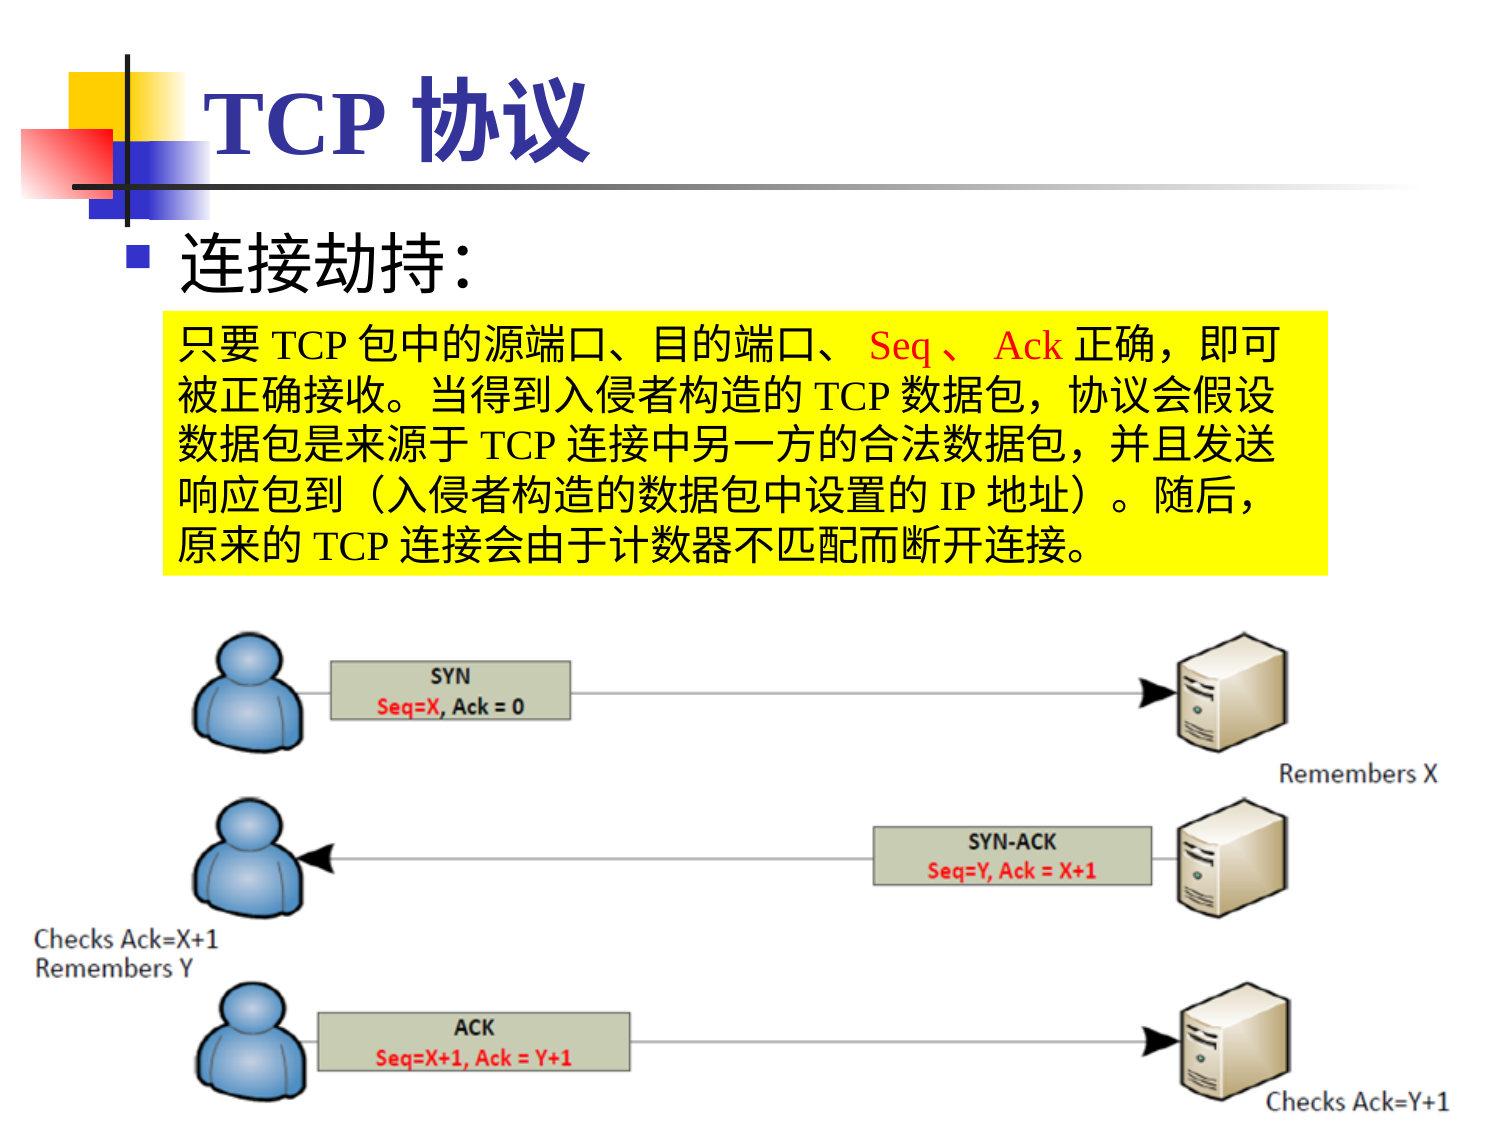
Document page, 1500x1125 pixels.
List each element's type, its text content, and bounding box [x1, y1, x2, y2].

title TCP协议 [188, 23, 1468, 181]
picture [28, 598, 1463, 1125]
list 连接劫持： [107, 200, 1384, 596]
text_box 只要TCP包中的源端口、目的端口、Seq、Ack正确，即可被正确接收。当得到入侵者构造的TCP数据包，协议会假设数据包是来源于TCP连接中另一方的合法数据包，并且发送响应包到（入侵者构造的数据包中设置的IP地址）。随后，原来的TCP连接会由于计数器不匹配而断开连接。 [163, 310, 1328, 576]
